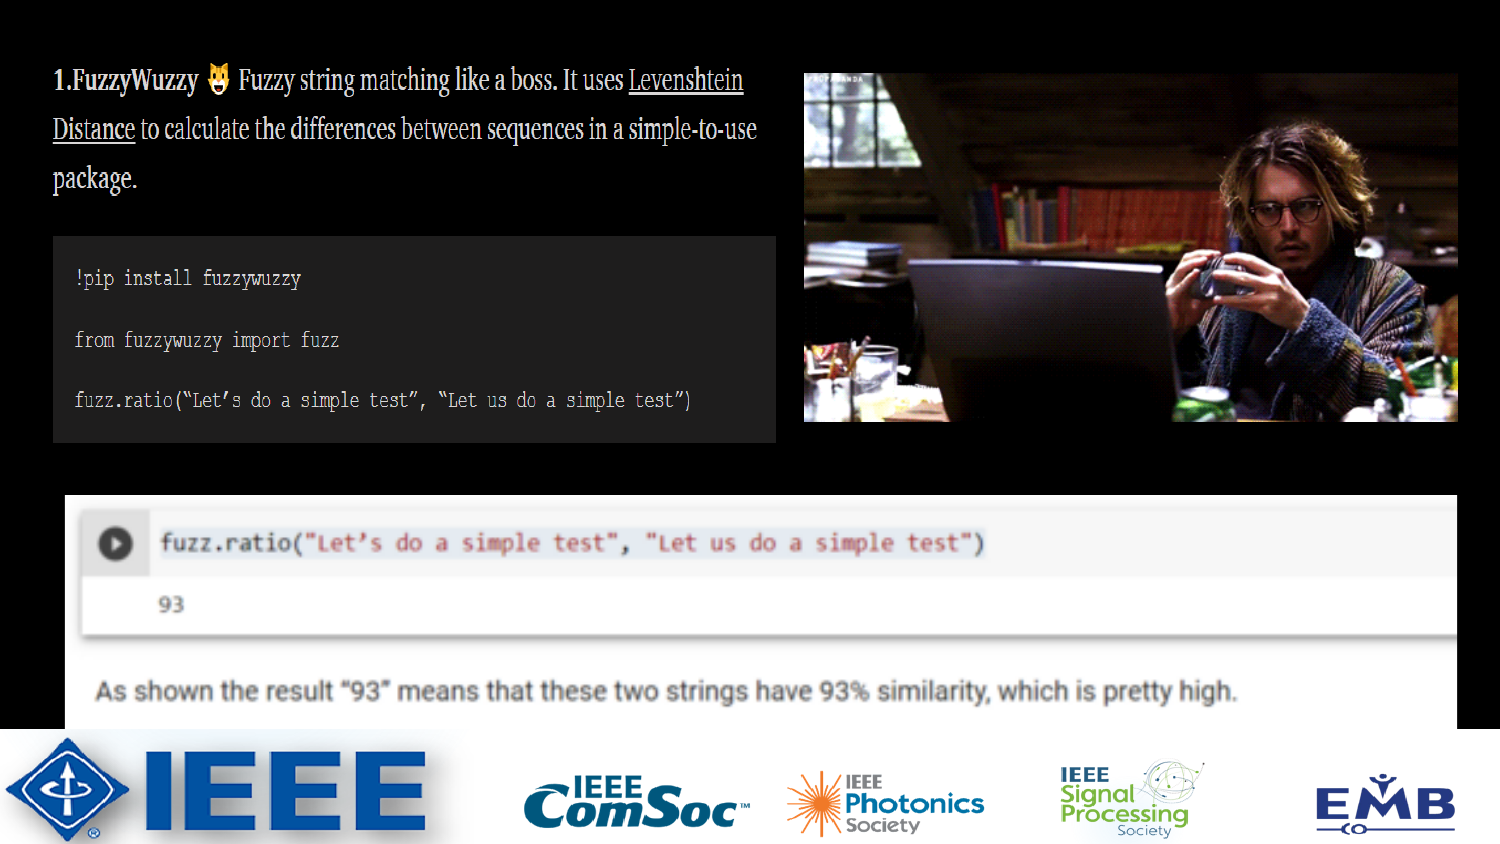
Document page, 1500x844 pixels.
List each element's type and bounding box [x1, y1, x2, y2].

list [35, 35, 780, 474]
picture [804, 72, 1458, 423]
picture [0, 495, 1500, 844]
